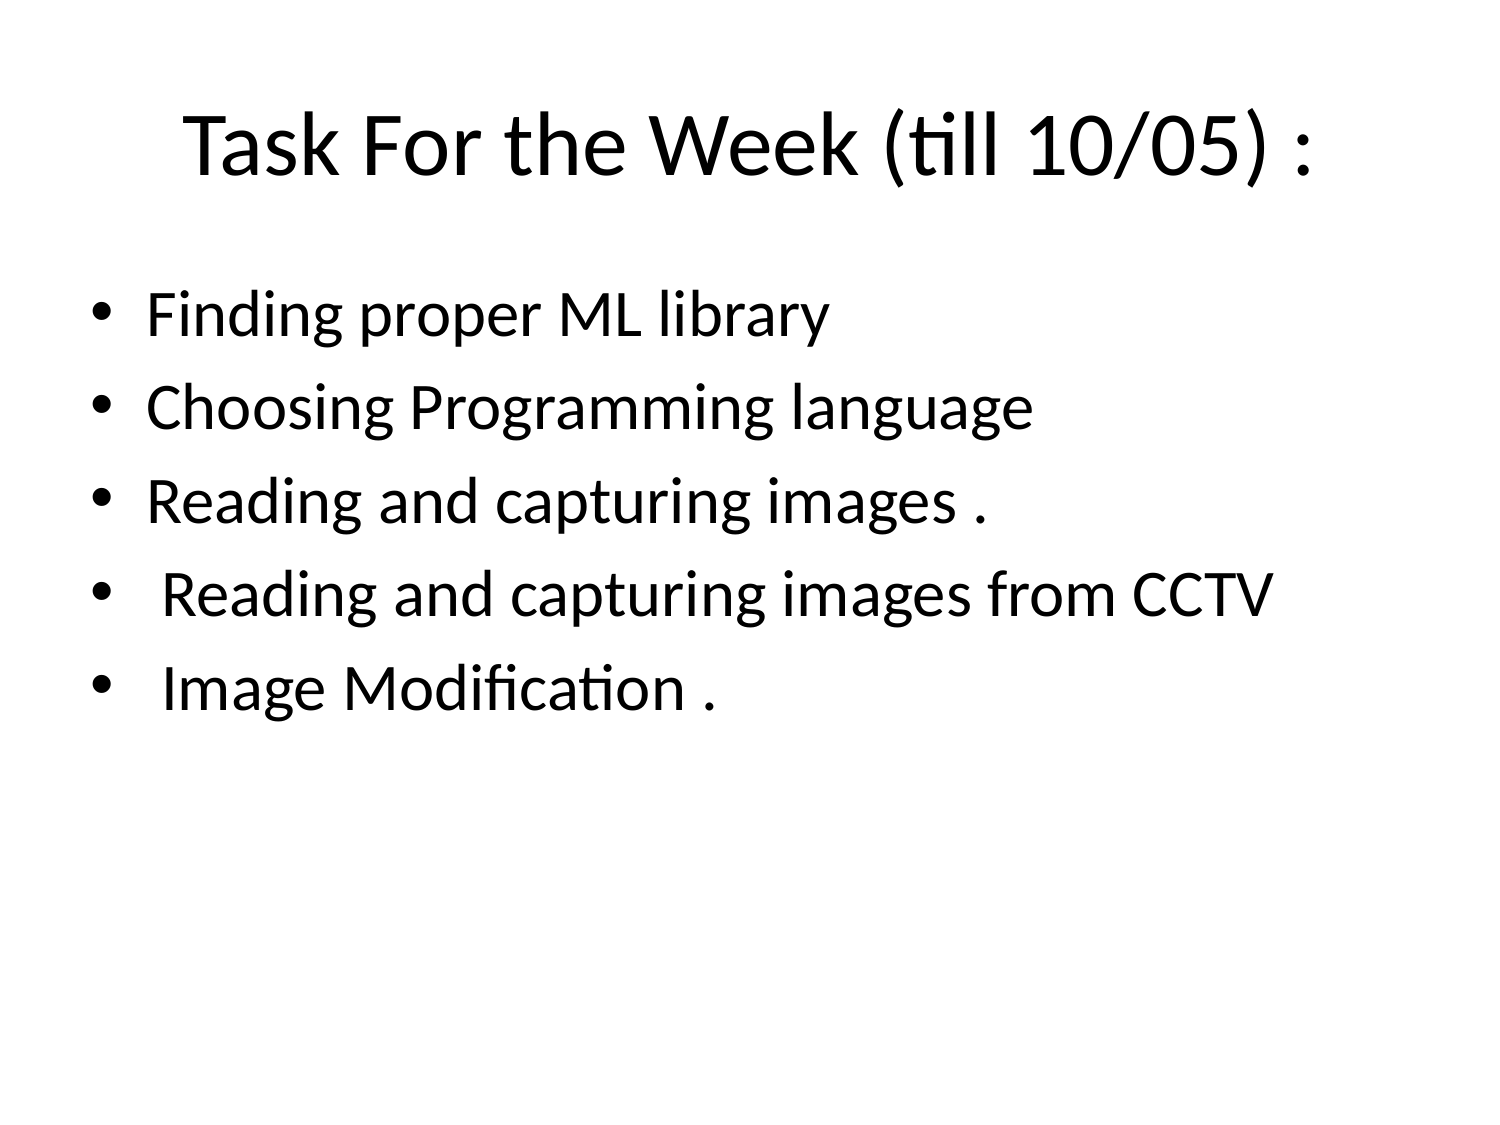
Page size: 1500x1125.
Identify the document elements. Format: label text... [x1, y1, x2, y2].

title Task For the Week (till 10/05) : [75, 45, 1425, 233]
list Finding proper ML library Choosing Programming language Reading and capturing images . Reading and capturing images from CCTV Image Modification . [75, 262, 1425, 1005]
